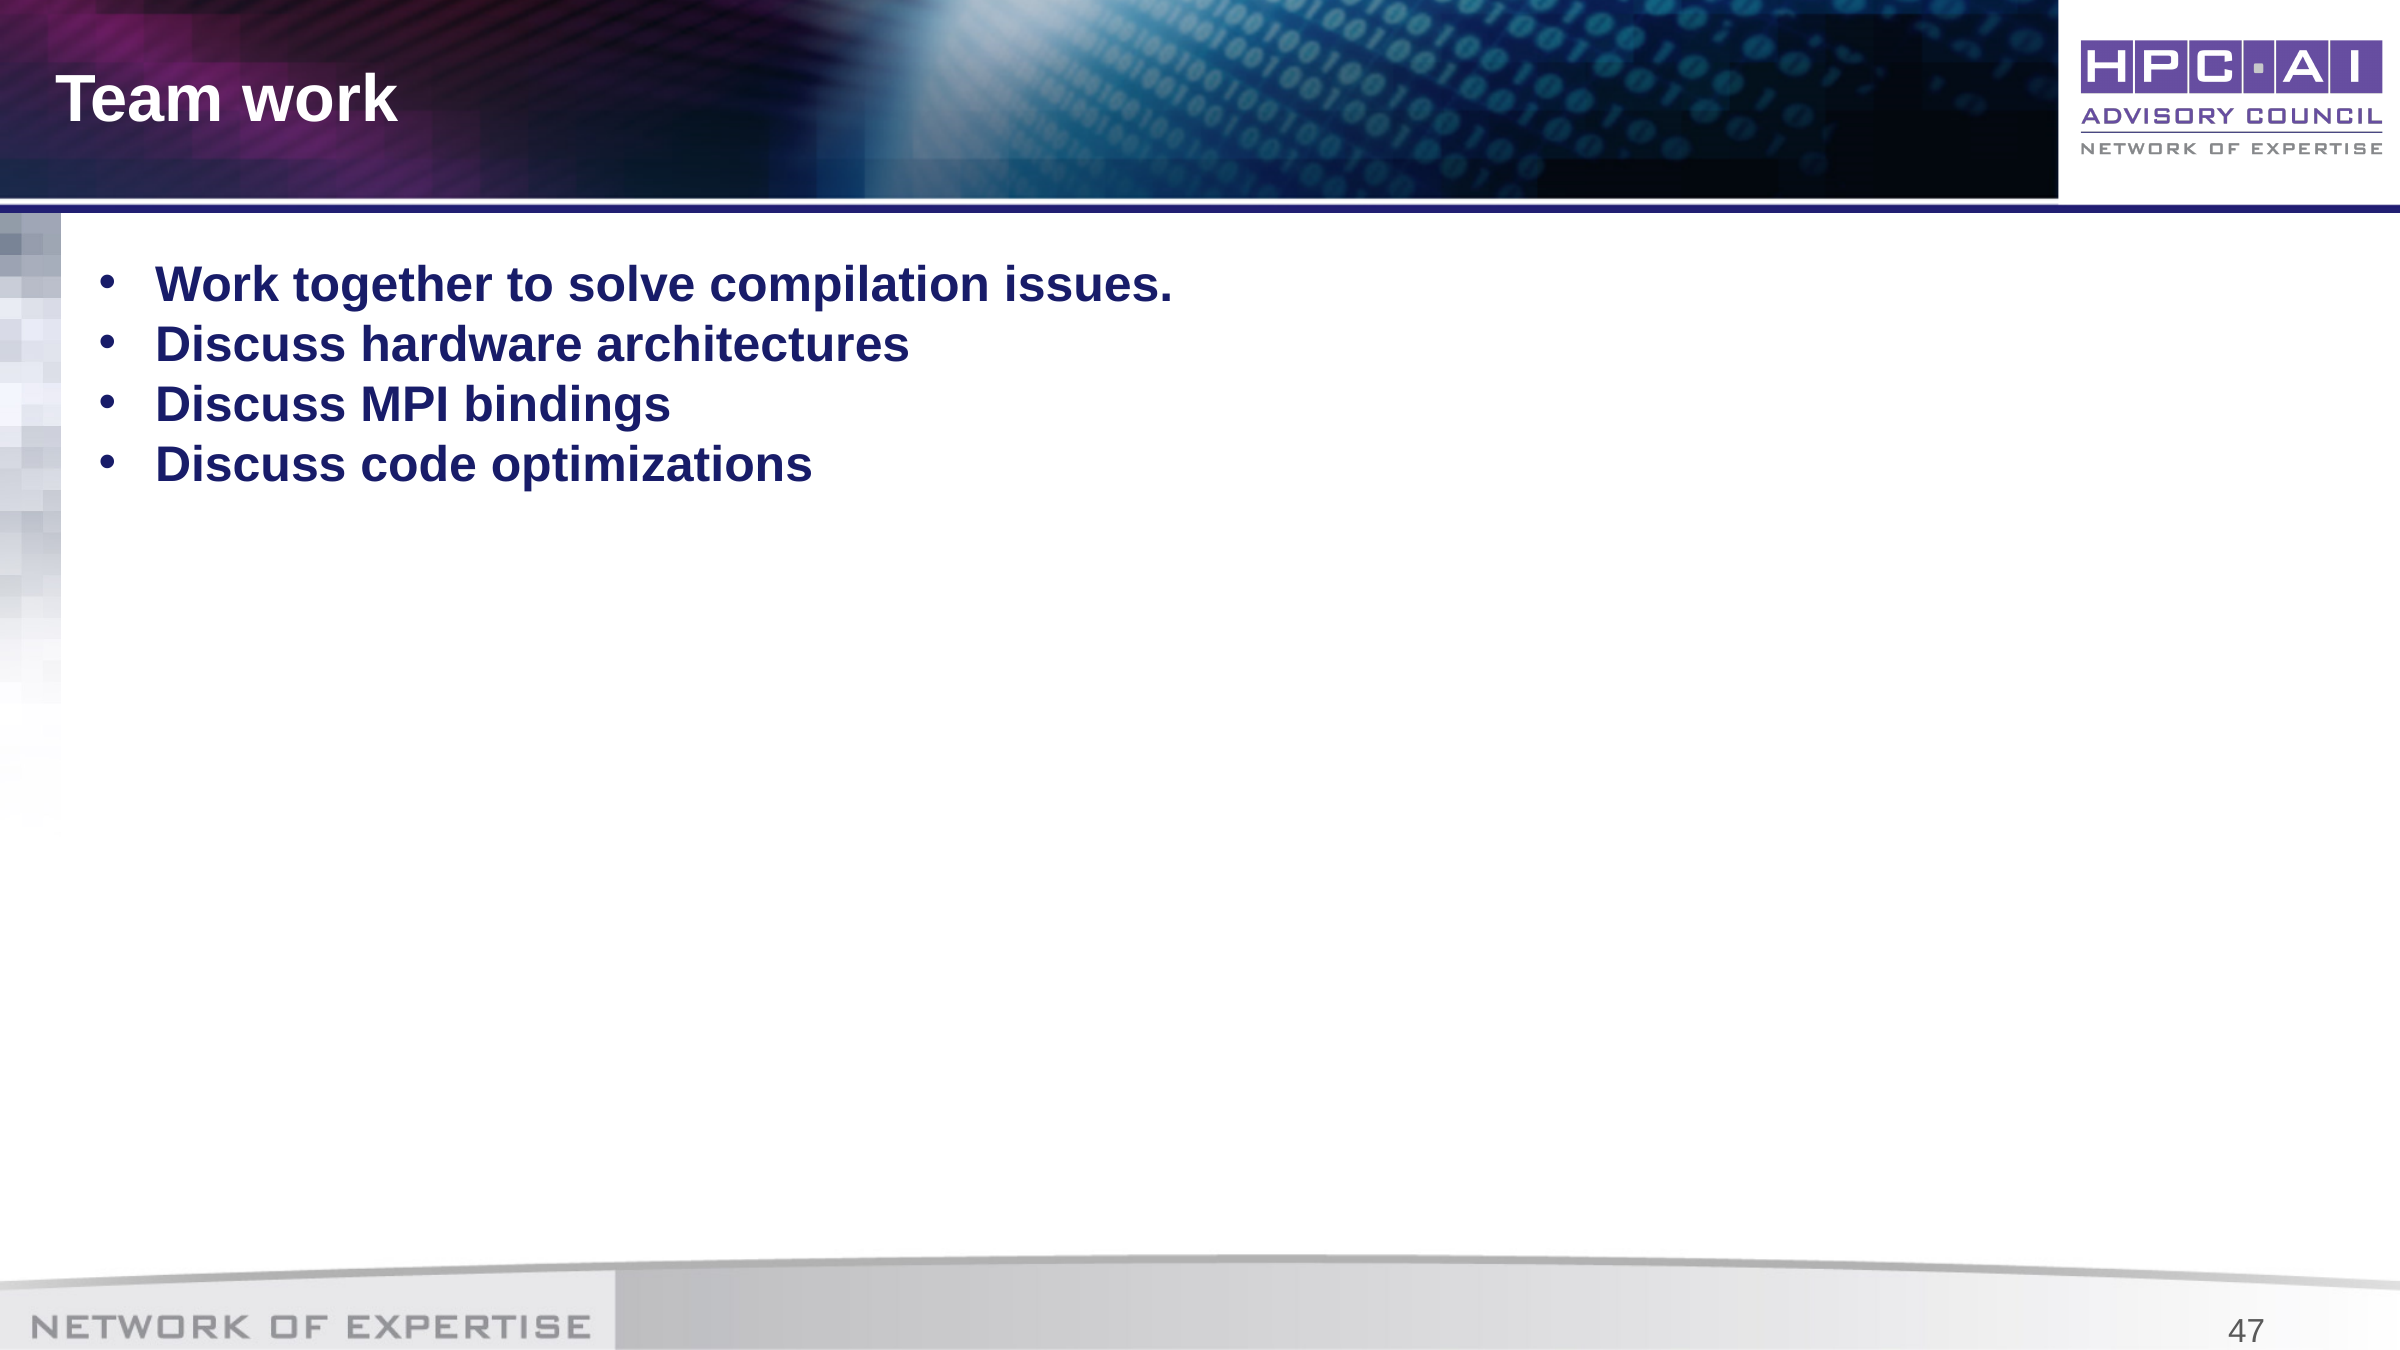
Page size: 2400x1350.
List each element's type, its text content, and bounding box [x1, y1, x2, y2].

title Team work [40, 12, 2018, 178]
list Work together to solve compilation issues. Discuss hardware architectures Discuss MPI bindings Discuss code optimizations [80, 251, 2280, 1233]
picture [0, 0, 2400, 883]
picture [0, 1229, 2400, 1350]
